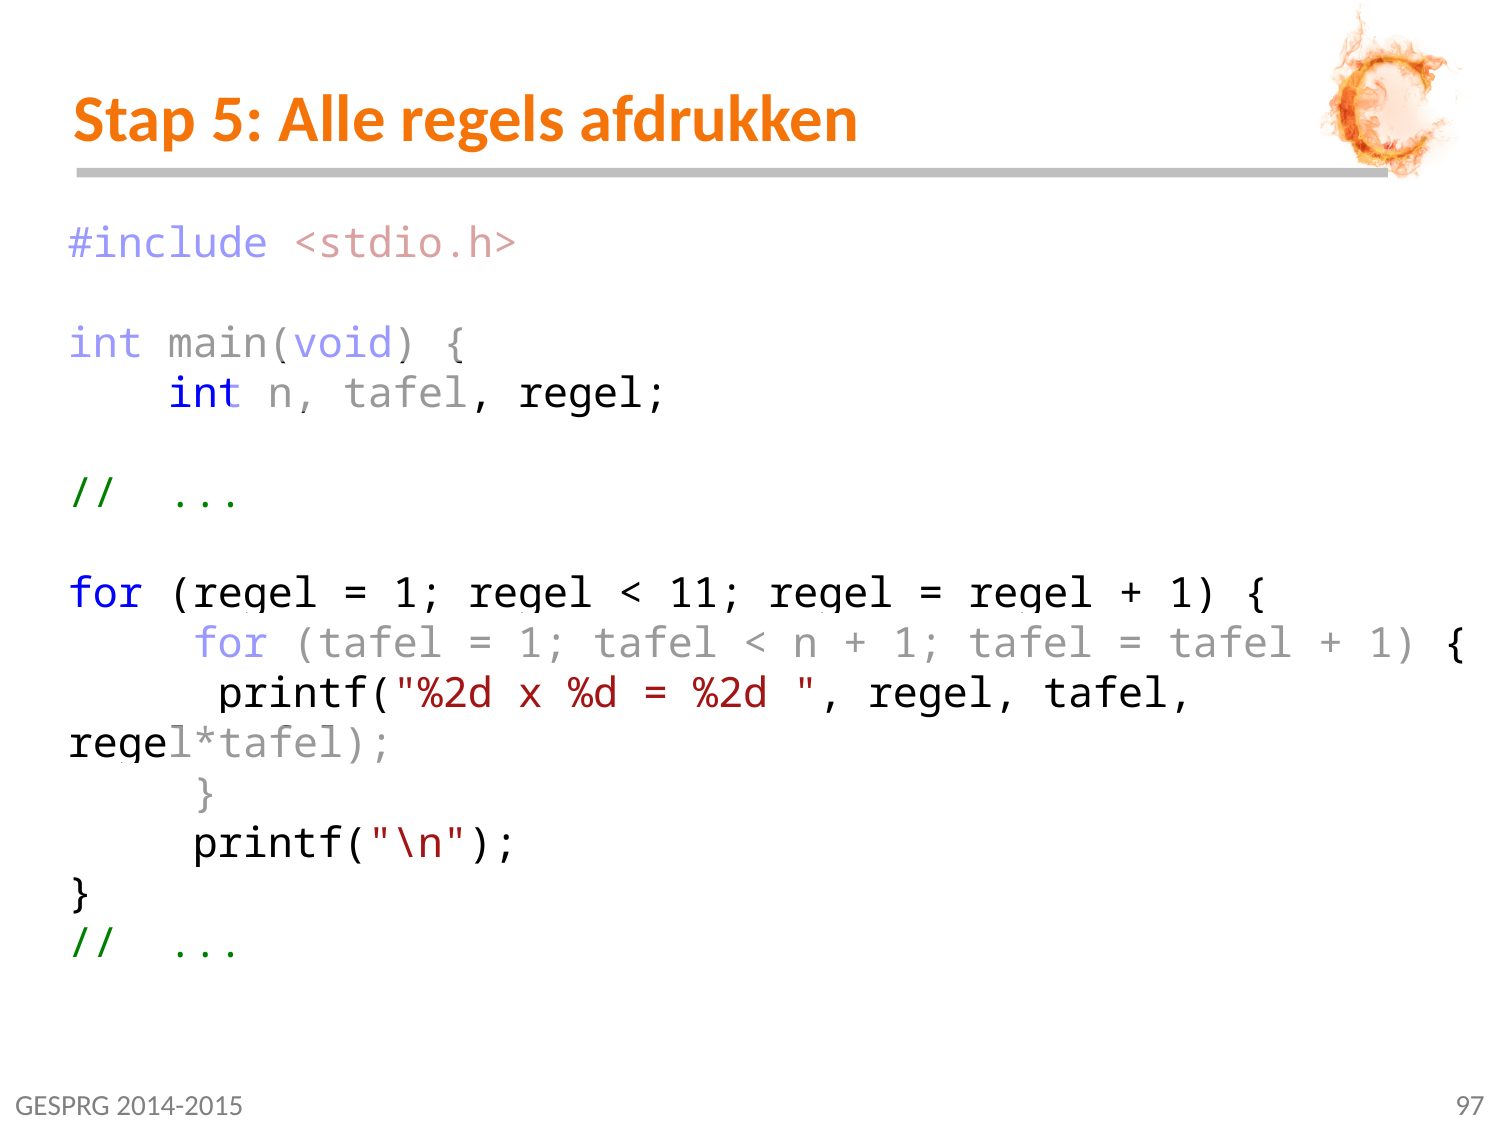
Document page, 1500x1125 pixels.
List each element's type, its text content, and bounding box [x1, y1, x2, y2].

slide_number GESPRG 2014-2015 [0, 1082, 350, 1125]
picture [1316, 0, 1471, 185]
text_box #include <stdio.h> int main(void) { int n, tafel, regel; // ... for (regel = 1; regel < 11; regel = regel + 1) { for (tafel = 1; tafel < n + 1; tafel = tafel + 1) { printf("%2d x %d = %2d ", regel, tafel, regel*tafel); } printf("\n"); } // ... [53, 208, 1500, 974]
slide_number 97 [1149, 1082, 1500, 1125]
text_box [169, 619, 1447, 669]
title Stap 5: Alle regels afdrukken [58, 58, 1447, 172]
text_box [53, 208, 1447, 362]
text_box [230, 363, 467, 412]
text_box [169, 725, 1447, 821]
